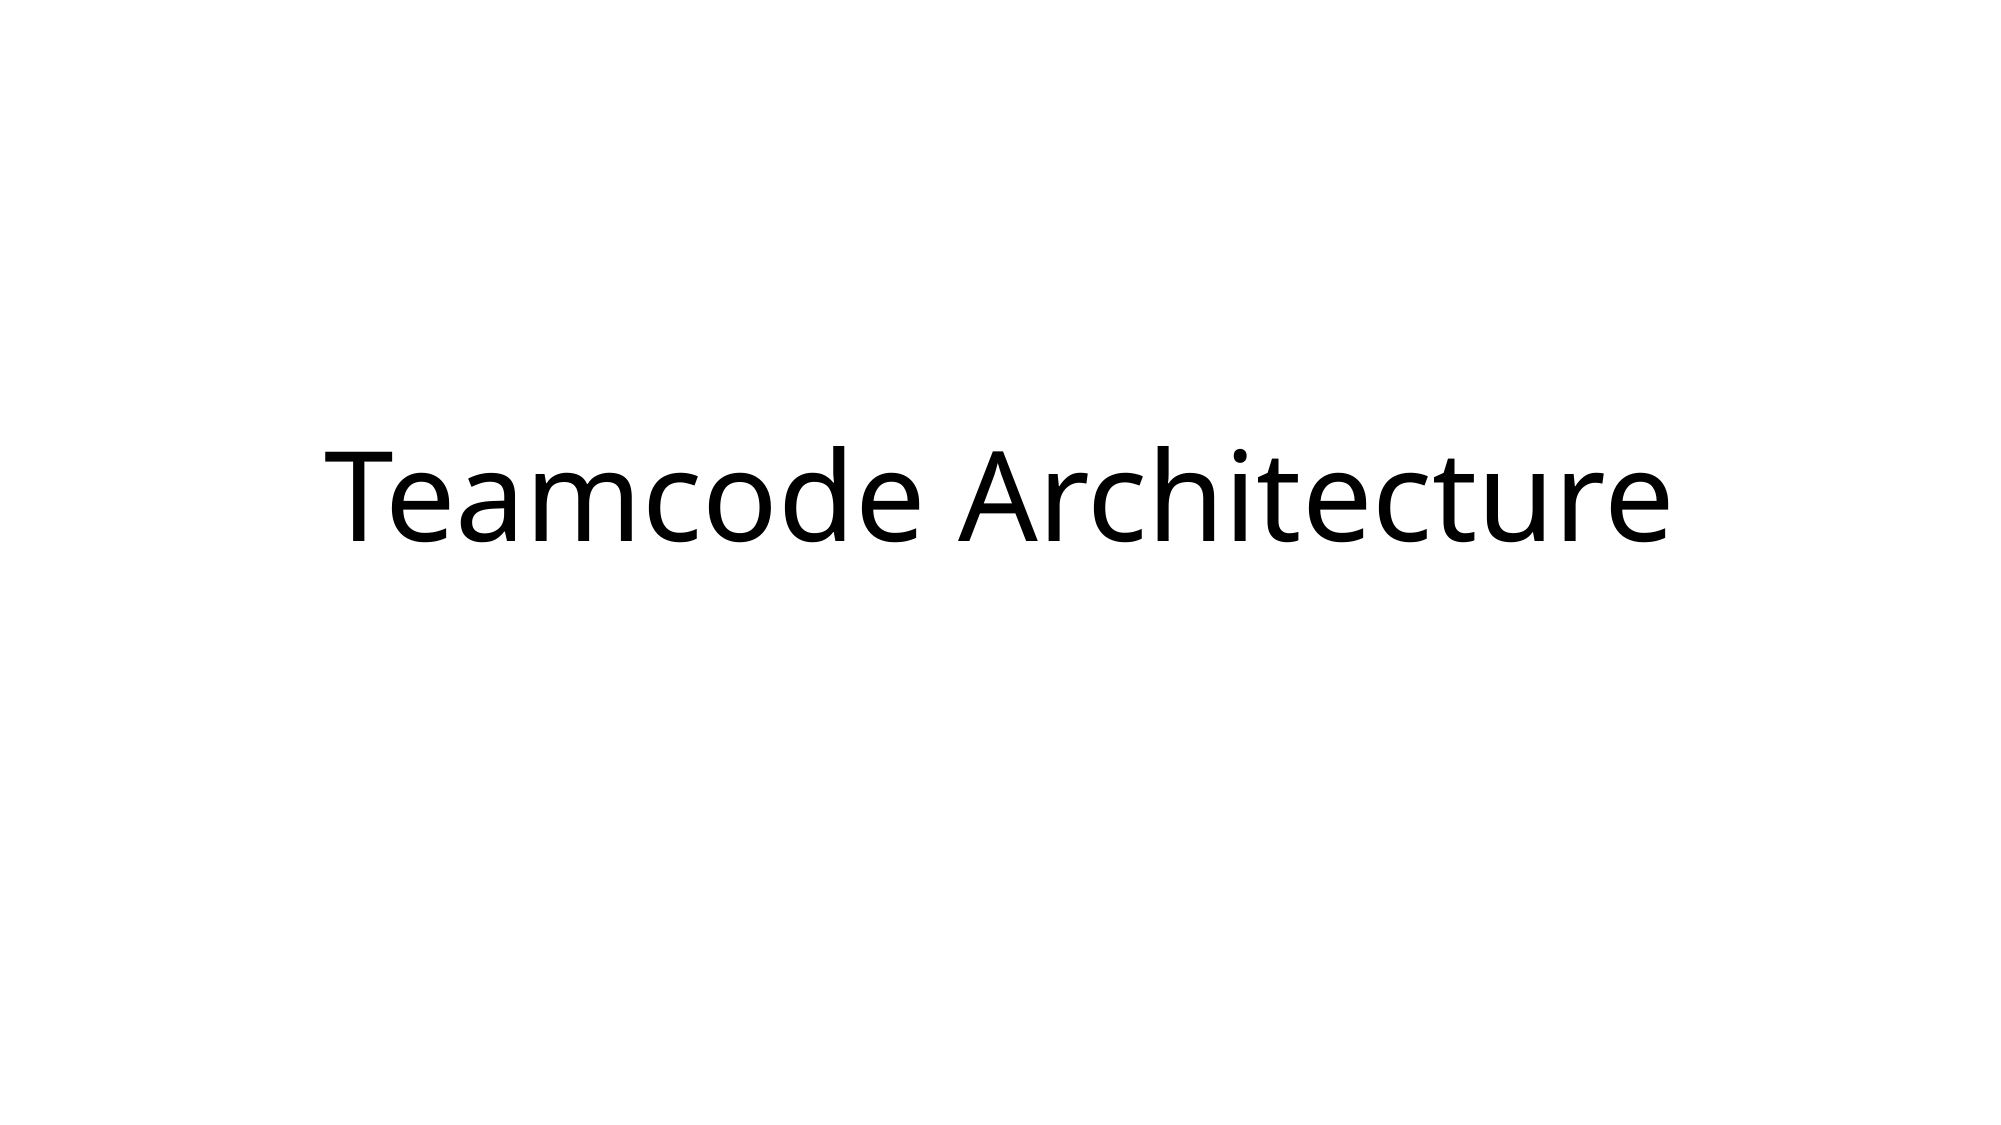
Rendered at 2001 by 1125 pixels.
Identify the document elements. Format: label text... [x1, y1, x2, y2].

title Teamcode Architecture [249, 184, 1750, 576]
